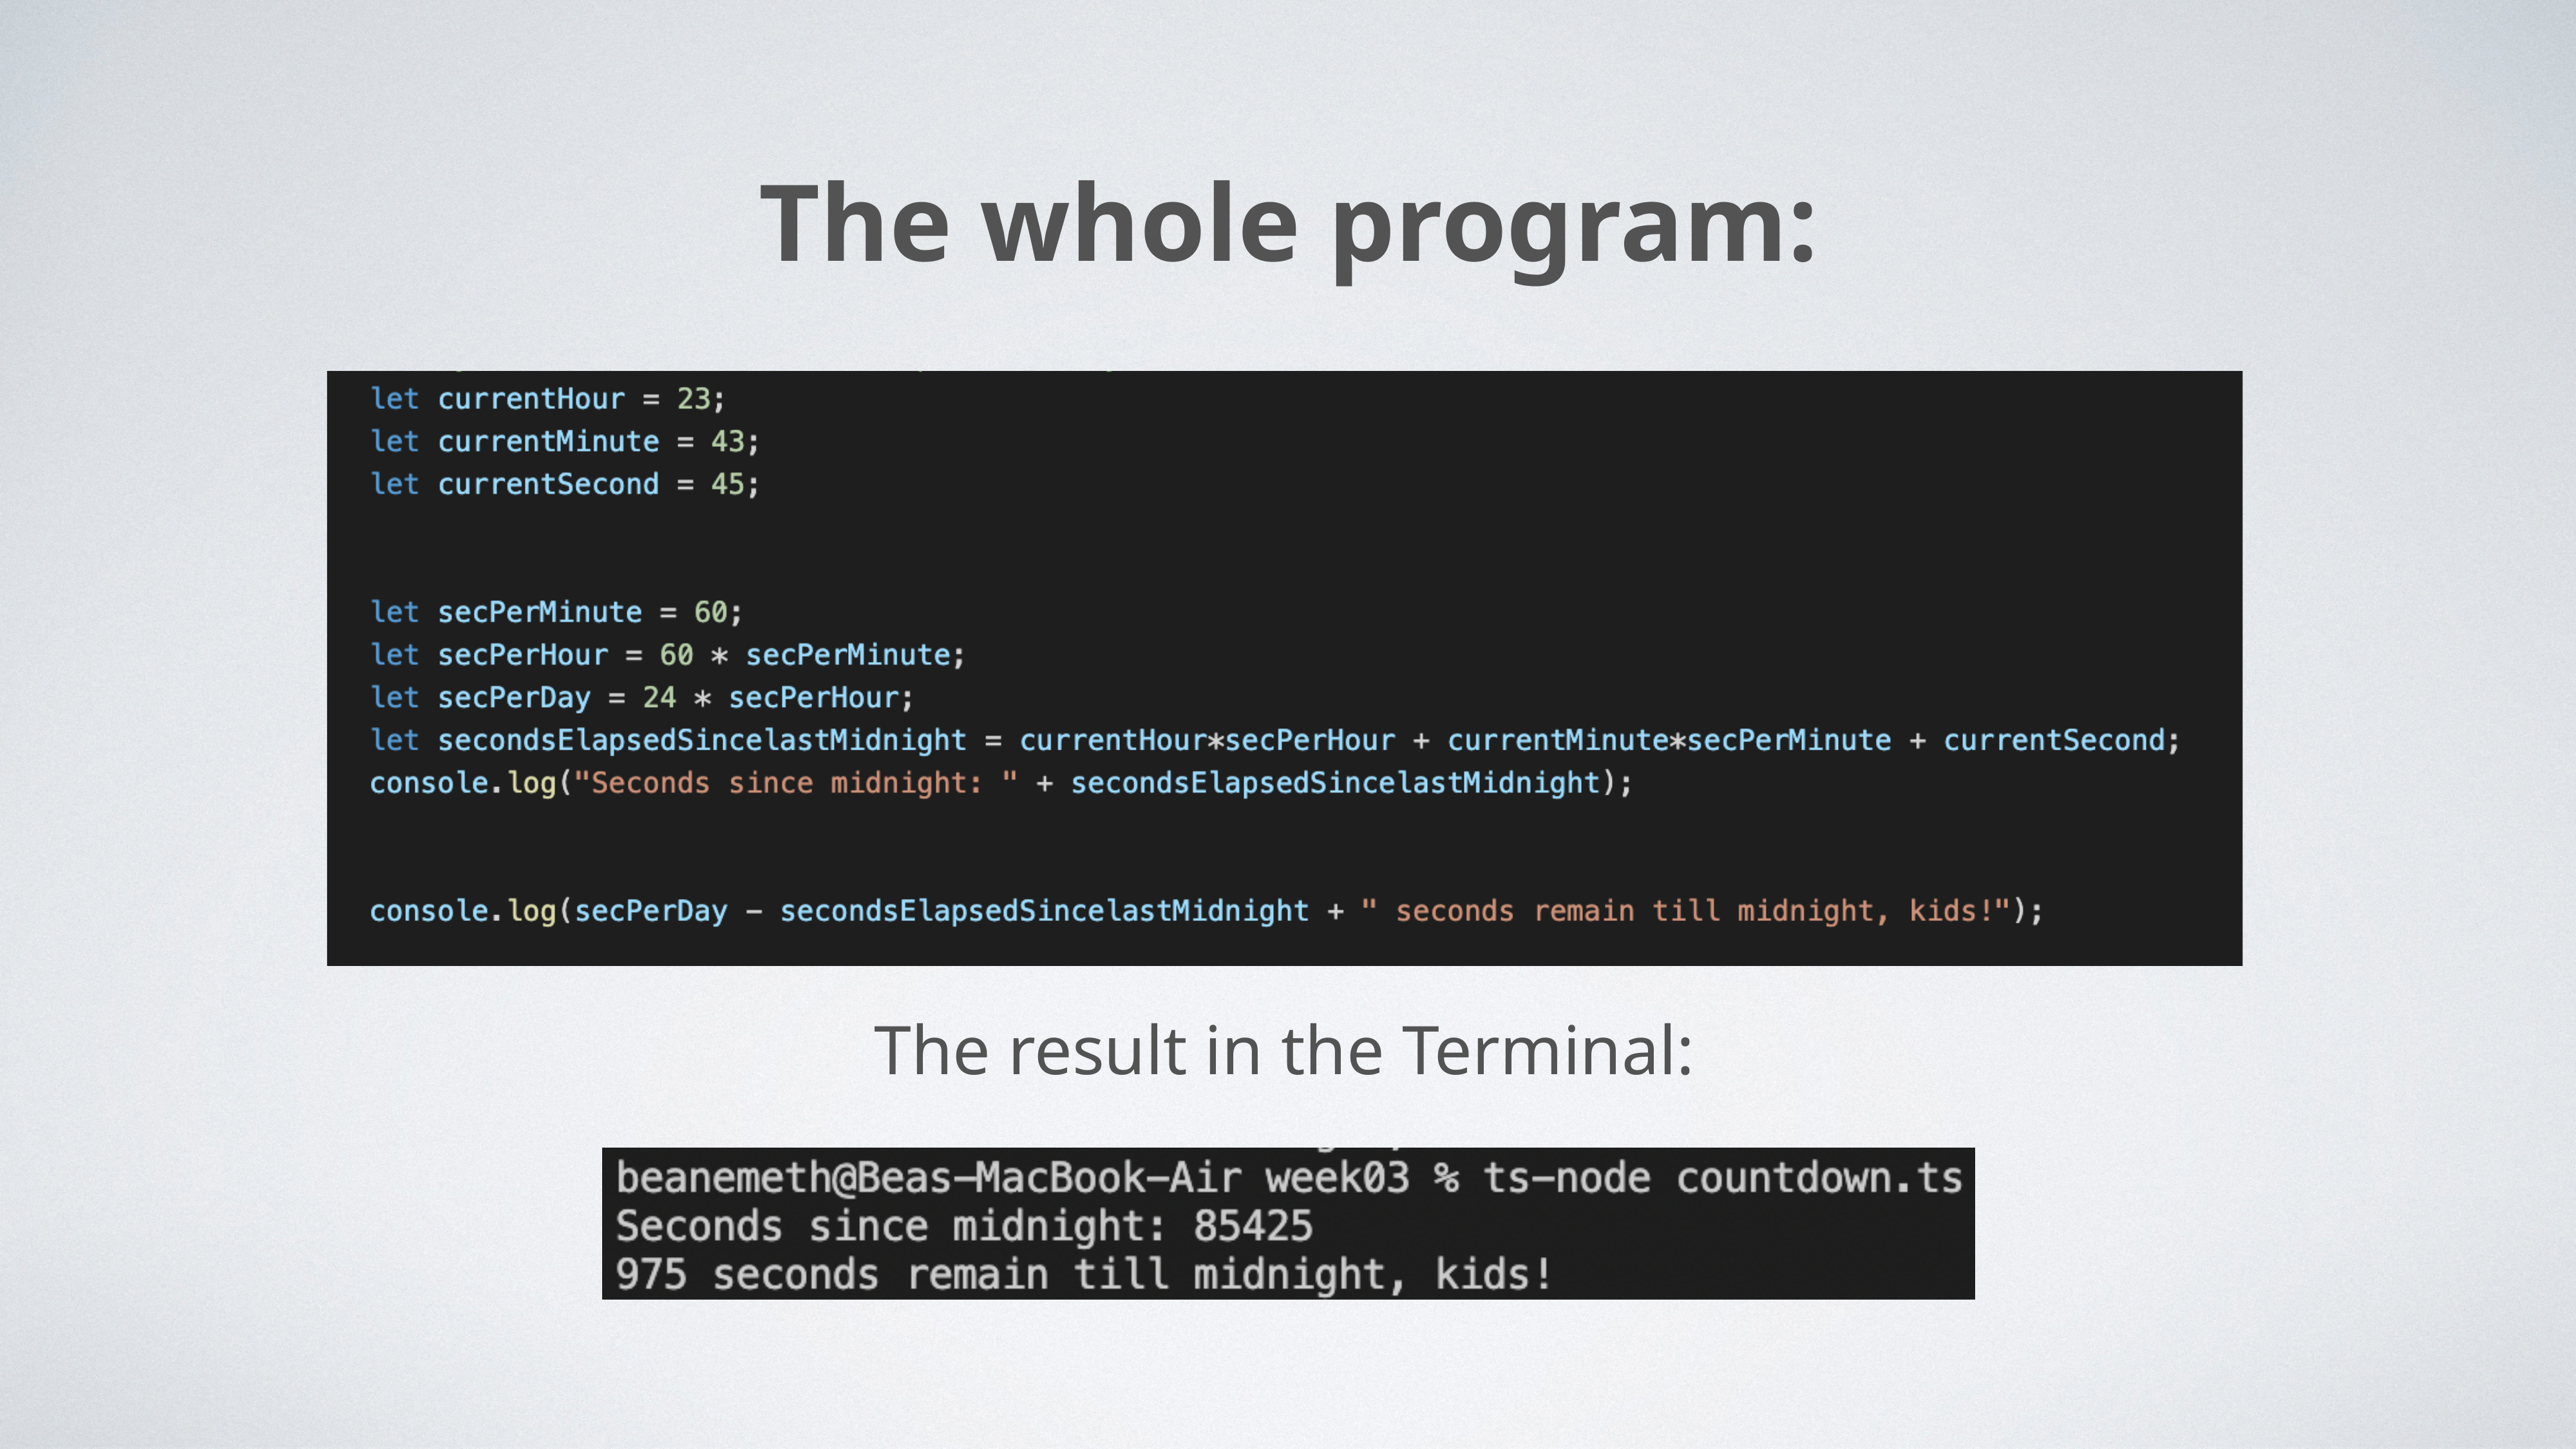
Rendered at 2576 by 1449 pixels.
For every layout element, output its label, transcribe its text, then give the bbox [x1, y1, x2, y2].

picture [0, 0, 2576, 1449]
title The whole program: [70, 37, 2507, 401]
text_box The result in the Terminal: [868, 1001, 1701, 1094]
